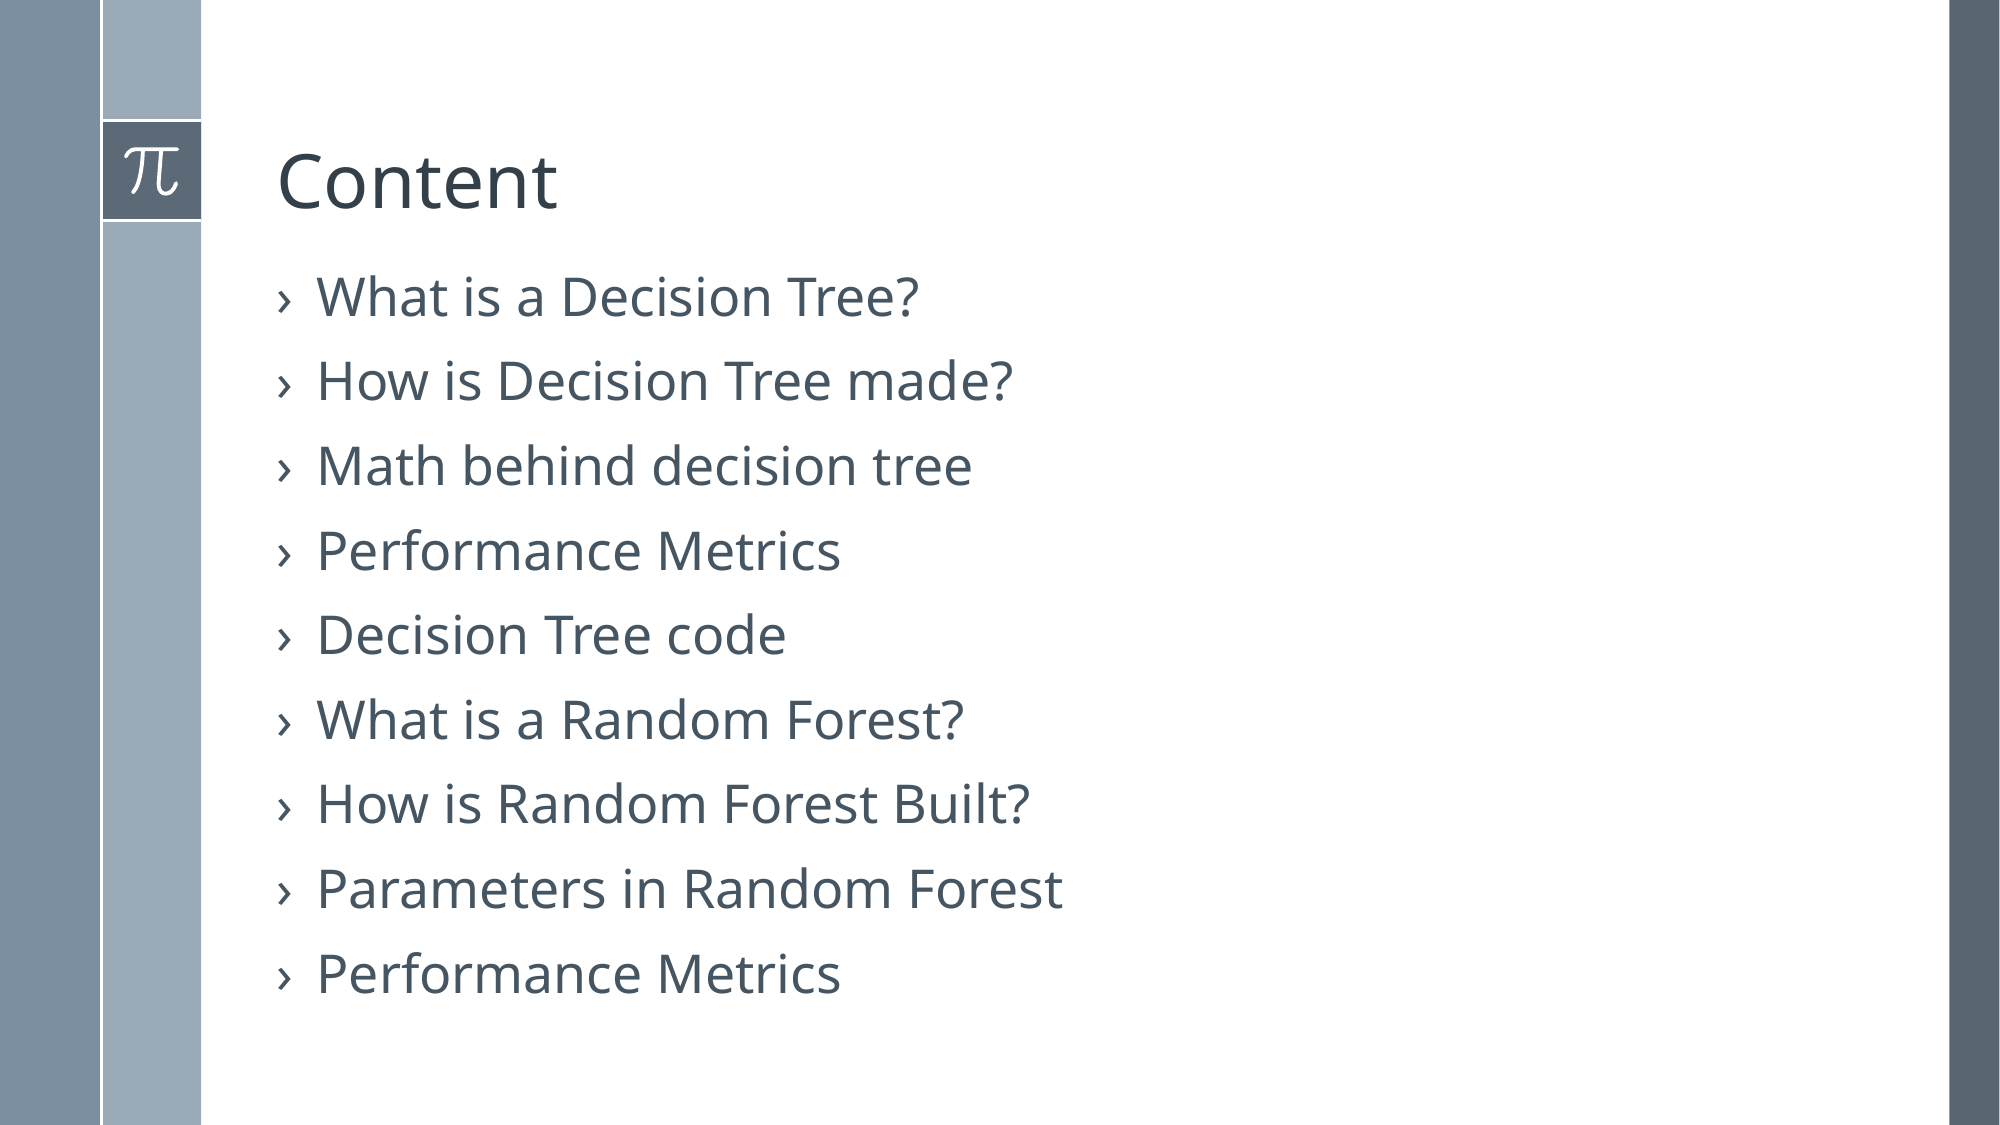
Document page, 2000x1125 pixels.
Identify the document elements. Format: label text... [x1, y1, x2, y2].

title Content [261, 29, 1867, 233]
list What is a Decision Tree? How is Decision Tree made? Math behind decision tree Performance Metrics Decision Tree code What is a Random Forest? How is Random Forest Built? Parameters in Random Forest Performance Metrics [261, 262, 1867, 1013]
